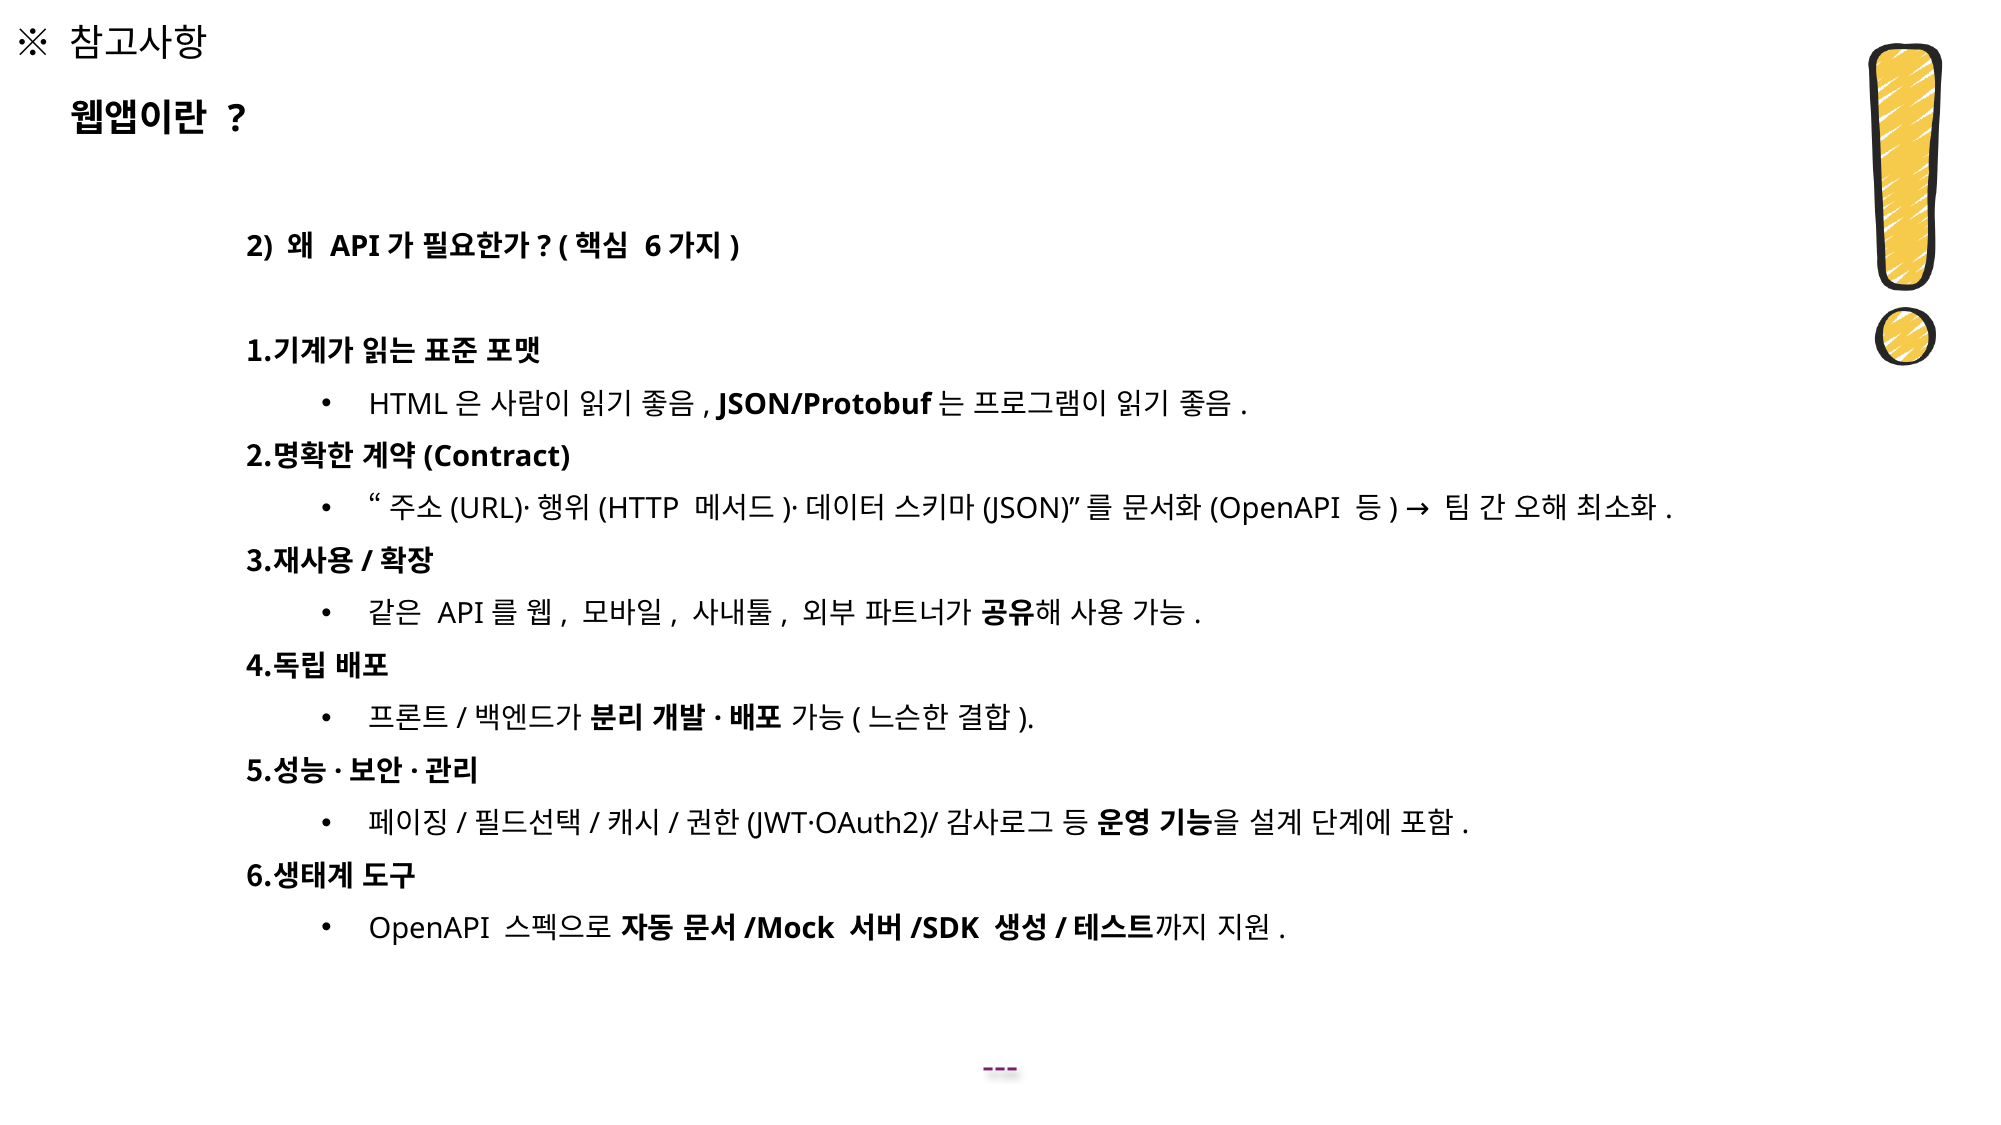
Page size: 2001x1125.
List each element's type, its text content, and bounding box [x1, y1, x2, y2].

text_box --- [0, 1034, 2000, 1095]
text_box ※ 참고사항 [0, 11, 1000, 71]
picture [1812, 0, 2000, 370]
text_box 웹앱이란 ? [55, 86, 1068, 147]
text_box 2) 왜 API가 필요한가? (핵심 6가지) 기계가 읽는 표준 포맷 HTML은 사람이 읽기 좋음, JSON/Protobuf는 프로그램이 읽기 좋음. 명확한 계약(Contract) “주소(URL)·행위(HTTP 메서드)·데이터 스키마(JSON)”를 문서화(OpenAPI 등) → 팀 간 오해 최소화. 재사용/확장 같은 API를 웹, 모바일, 사내툴, 외부 파트너가 공유해 사용 가능. 독립 배포 프론트/백엔드가 분리 개발·배포 가능(느슨한 결합). 성능·보안·관리 페이징/필드선택/캐시/권한(JWT·OAuth2)/감사로그 등 운영 기능을 설계 단계에 포함. 생태계 도구 OpenAPI 스펙으로 자동 문서/Mock 서버/SDK 생성/테스트까지 지원. [231, 202, 1773, 952]
